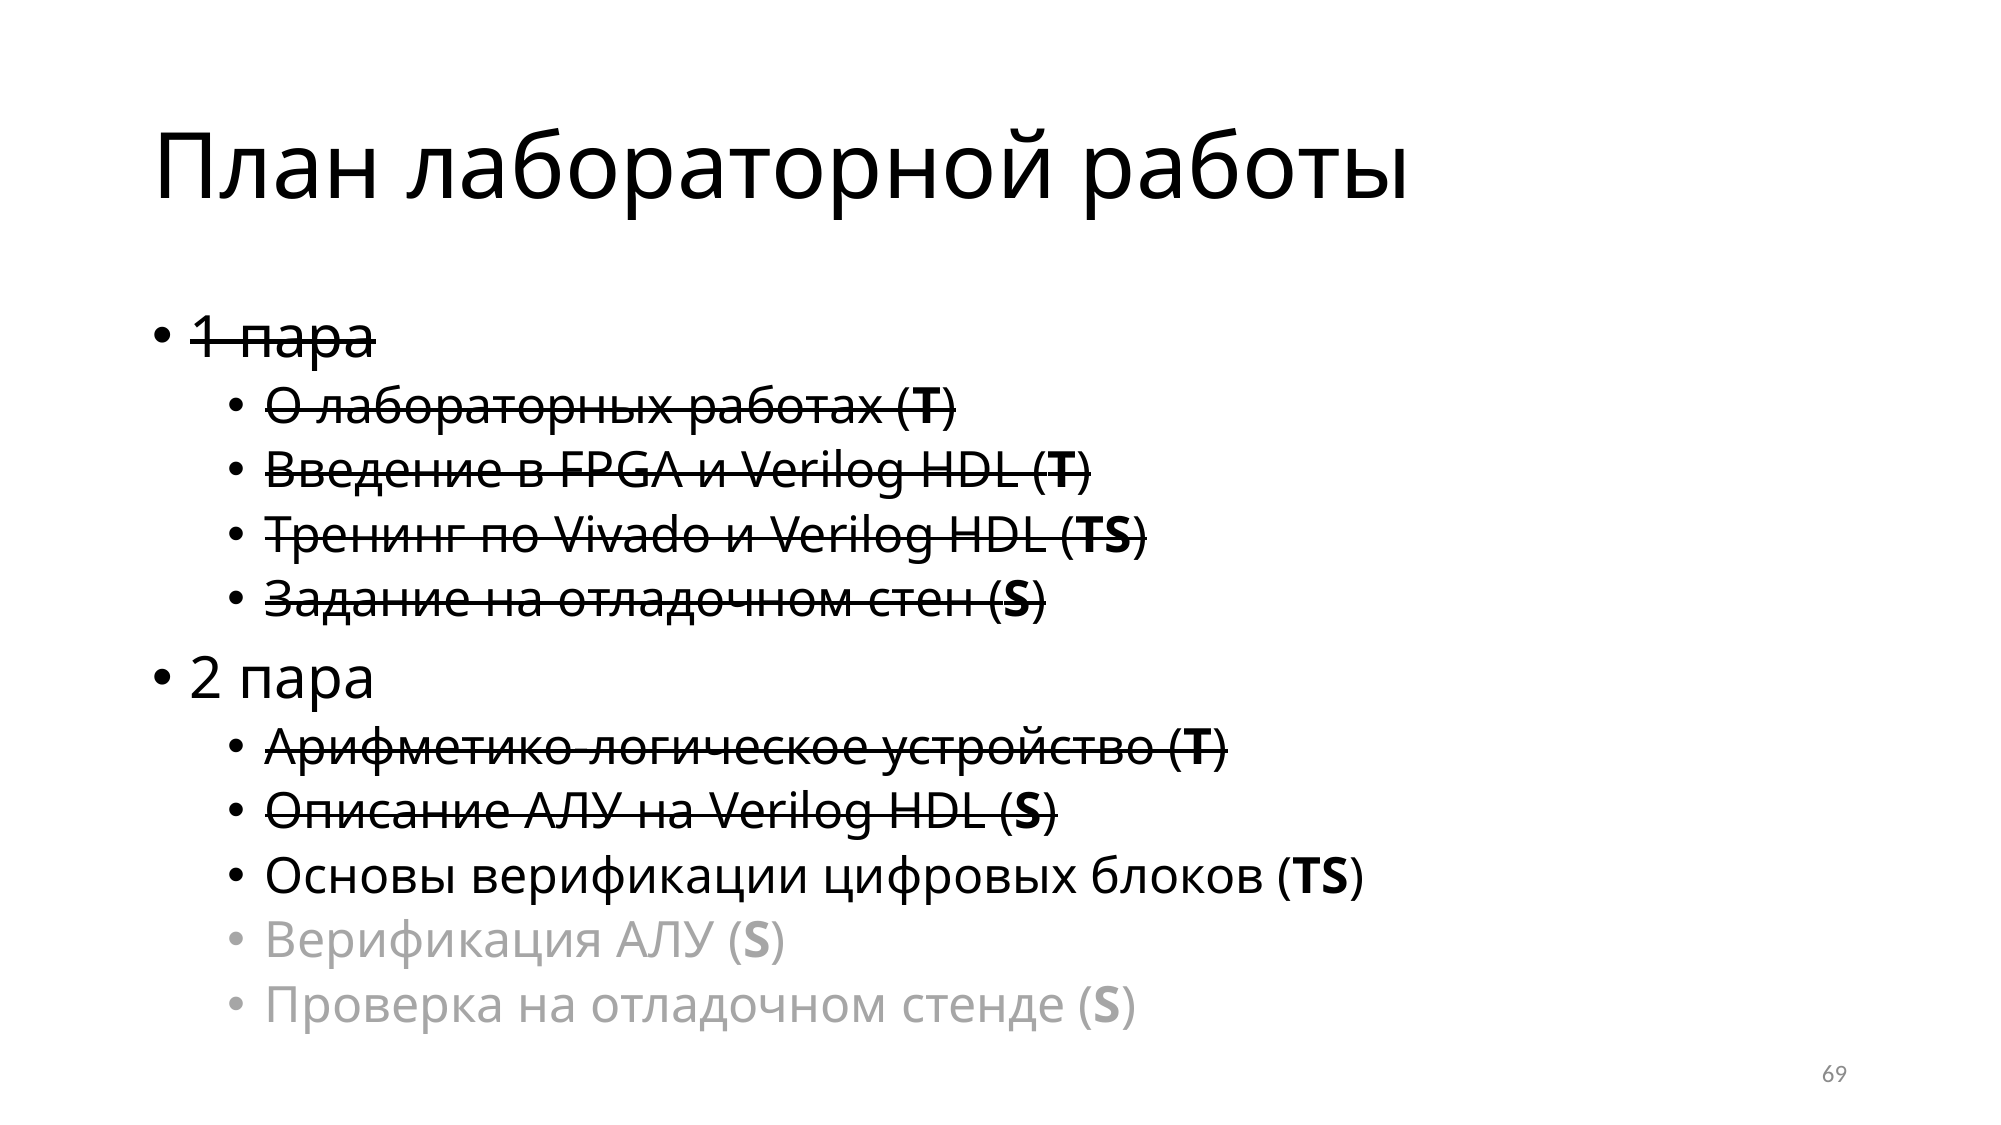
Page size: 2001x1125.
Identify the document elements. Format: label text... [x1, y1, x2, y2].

list 1 пара О лабораторных работах (T) Введение в FPGA и Verilog HDL (T) Тренинг по Vivado и Verilog HDL (TS) Задание на отладочном стен (S) 2 пара Арифметико-логическое устройство (T) Описание АЛУ на Verilog HDL (S) Основы верификации цифровых блоков (TS) Верификация АЛУ (S) Проверка на отладочном стенде (S) [137, 299, 1863, 1043]
title План лабораторной работы [137, 59, 1863, 278]
slide_number 69 [1412, 1042, 1863, 1103]
